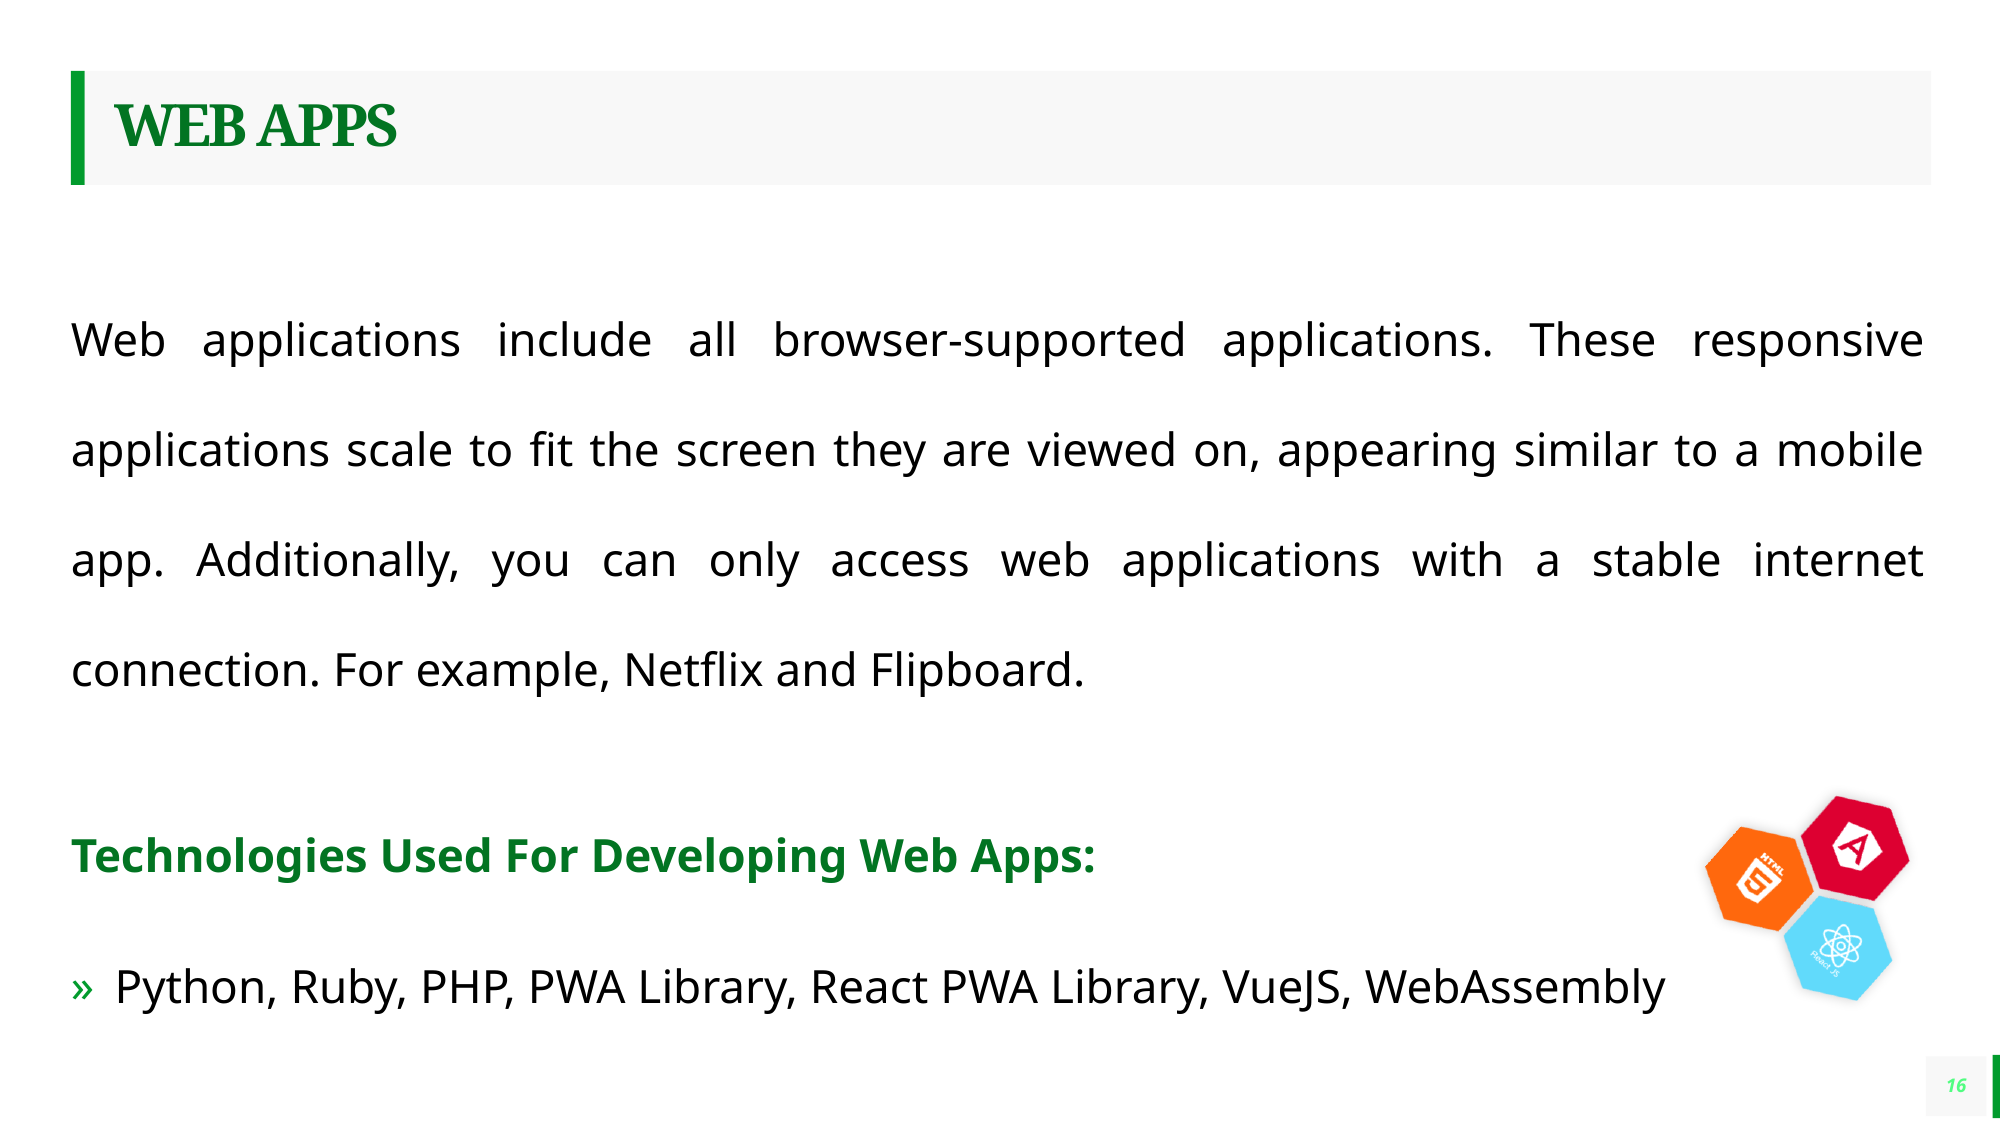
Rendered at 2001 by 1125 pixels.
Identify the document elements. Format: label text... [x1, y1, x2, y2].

picture [1682, 743, 1970, 1029]
title WEB APPS [84, 70, 1932, 185]
slide_number 16 [1925, 1056, 1987, 1117]
list Web applications include all browser-supported applications. These responsive applications scale to fit the screen they are viewed on, appearing similar to a mobile app. Additionally, you can only access web applications with a stable internet connection. For example, Netflix and Flipboard. Technologies Used For Developing Web Apps: Python, Ruby, PHP, PWA Library, React PWA Library, VueJS, WebAssembly [70, 255, 1926, 1031]
